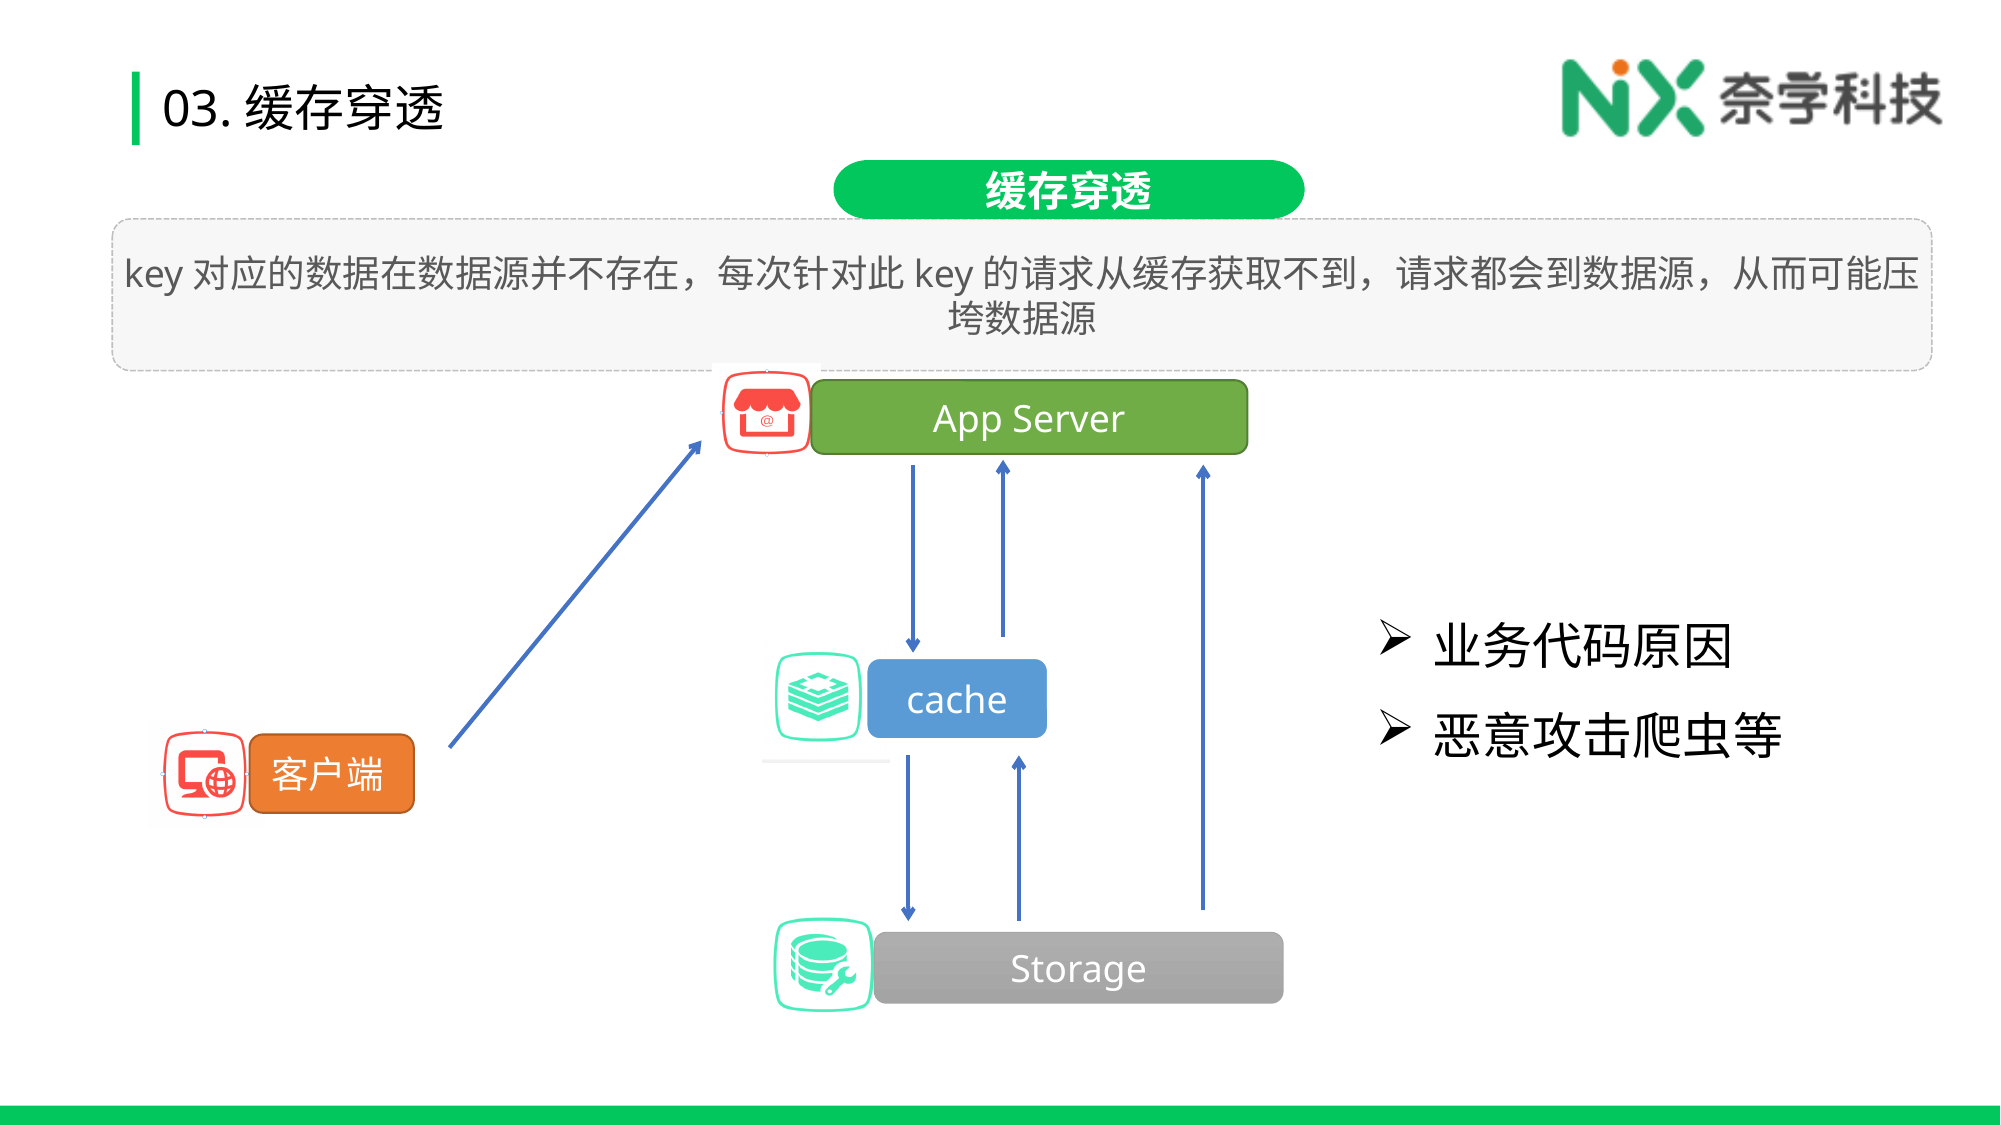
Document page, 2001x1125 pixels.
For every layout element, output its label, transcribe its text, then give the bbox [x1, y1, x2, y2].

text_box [147, 720, 414, 828]
text_box 业务代码原因 恶意攻击爬虫等 [1361, 576, 1984, 772]
text_box key对应的数据在数据源并不存在，每次针对此key的请求从缓存获取不到，请求都会到数据源，从而可能压垮数据源 [112, 218, 1932, 371]
text_box 缓存穿透 [833, 160, 1305, 219]
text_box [762, 636, 1049, 763]
picture [0, 0, 2001, 1125]
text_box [712, 363, 1248, 460]
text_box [771, 900, 1284, 1026]
title 03.缓存穿透 [147, 78, 2000, 143]
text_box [449, 440, 702, 748]
